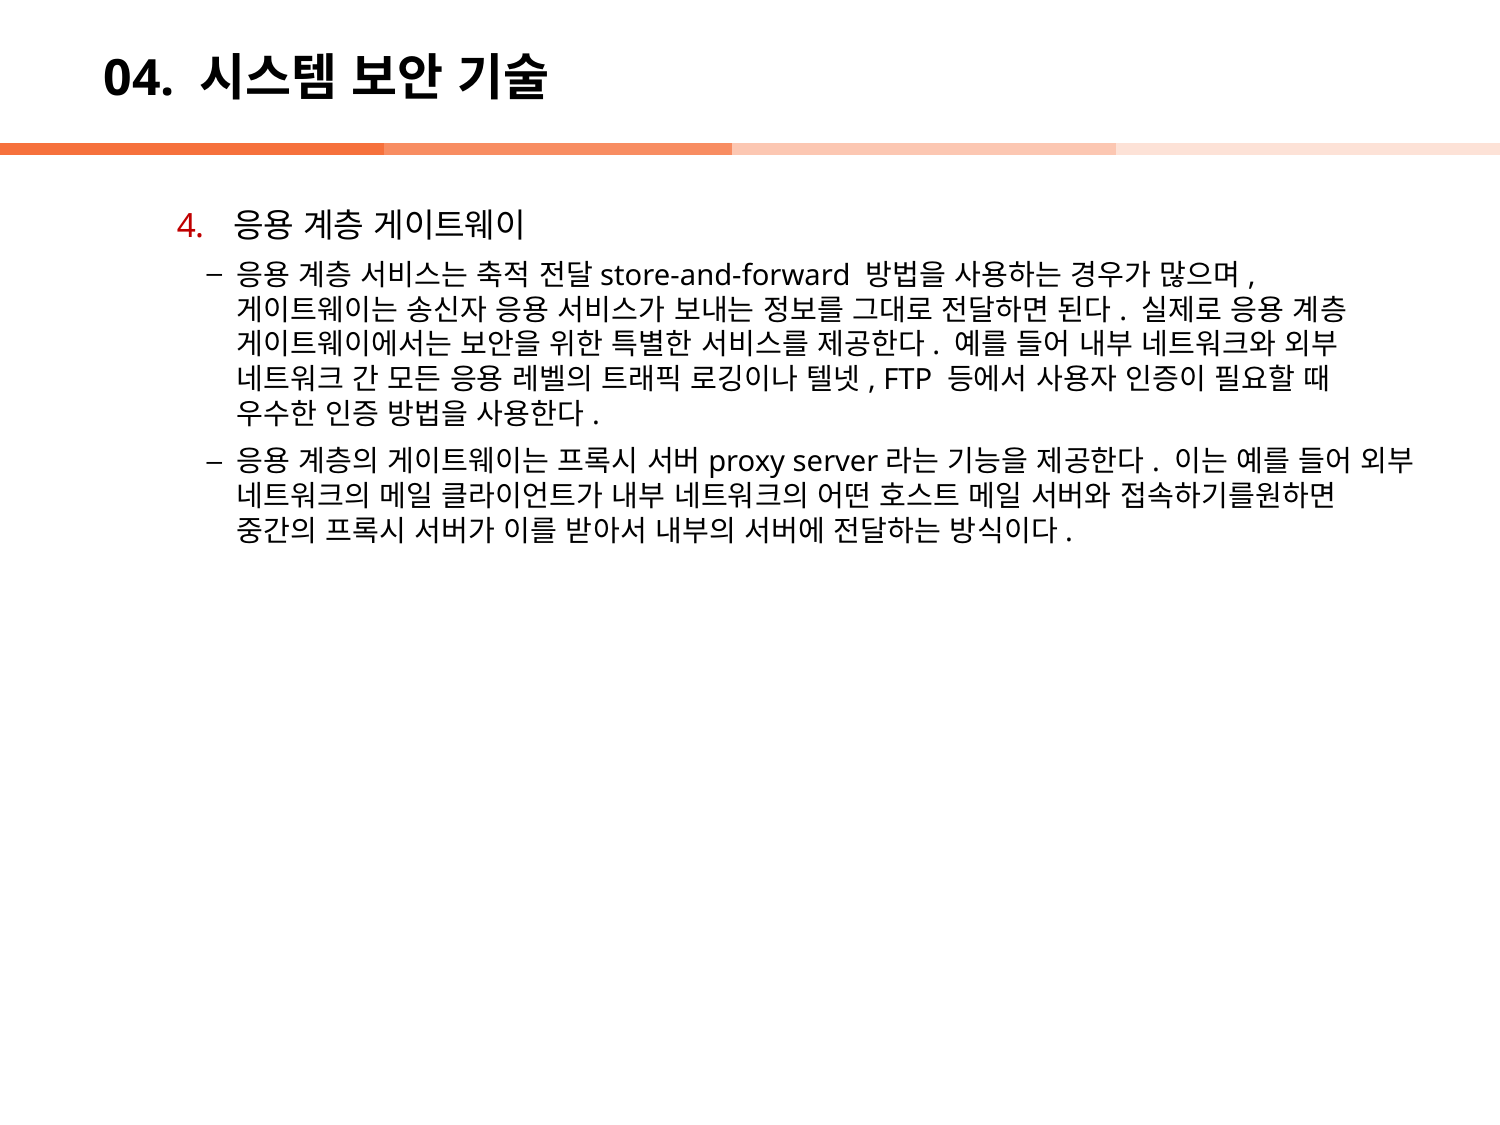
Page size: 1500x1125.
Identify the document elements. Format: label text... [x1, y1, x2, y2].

list 응용 계층 게이트웨이 응용 계층 서비스는 축적 전달store-and-forward 방법을 사용하는 경우가 많으며, 게이트웨이는 송신자 응용 서비스가 보내는 정보를 그대로 전달하면 된다. 실제로 응용 계층 게이트웨이에서는 보안을 위한 특별한 서비스를 제공한다. 예를 들어 내부 네트워크와 외부 네트워크 간 모든 응용 레벨의 트래픽 로깅이나 텔넷, FTP 등에서 사용자 인증이 필요할 때 우수한 인증 방법을 사용한다. 응용 계층의 게이트웨이는 프록시 서버proxy server라는 기능을 제공한다. 이는 예를 들어 외부 네트워크의 메일 클라이언트가 내부 네트워크의 어떤 호스트 메일 서버와 접속하기를원하면 중간의 프록시 서버가 이를 받아서 내부의 서버에 전달하는 방식이다. [88, 196, 1436, 1083]
title 04. 시스템 보안 기술 [88, 30, 1330, 121]
